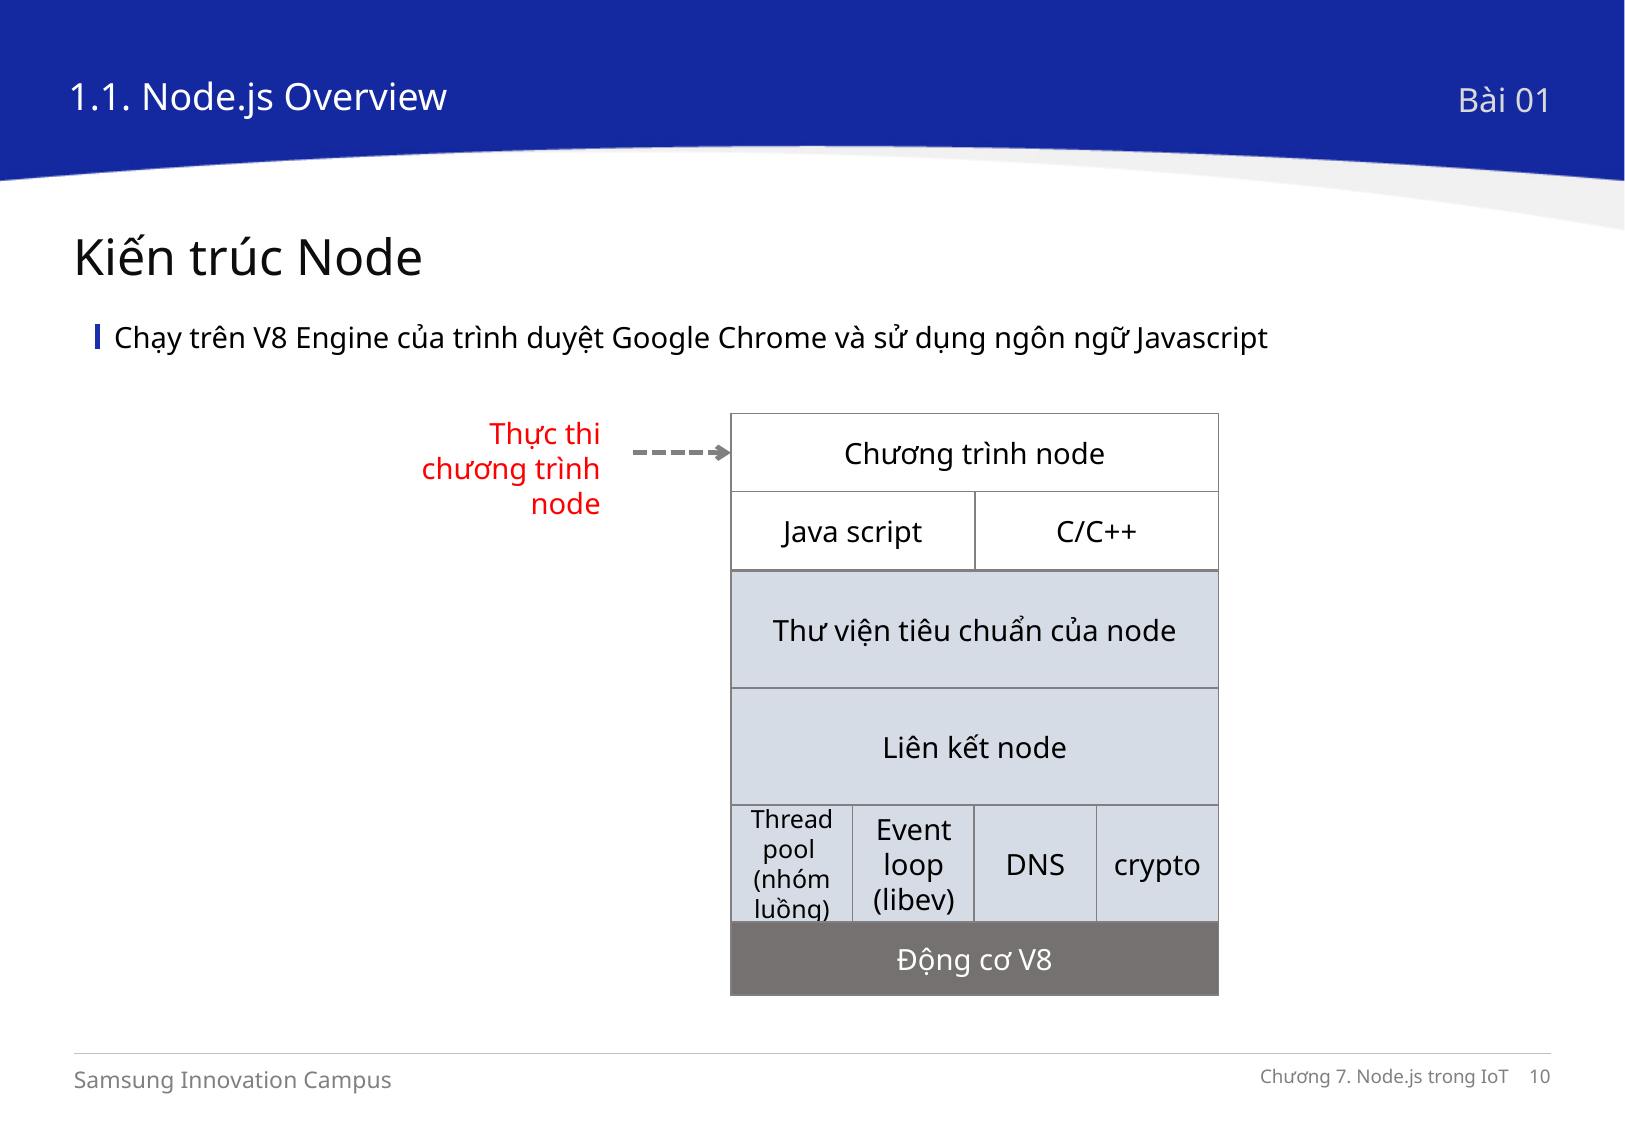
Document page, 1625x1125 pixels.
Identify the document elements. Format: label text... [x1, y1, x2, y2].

text_box Bài 01 [1422, 78, 1554, 119]
text_box Chạy trên V8 Engine của trình duyệt Google Chrome và sử dụng ngôn ngữ Javascript [94, 318, 1510, 355]
text_box 1.1. Node.js Overview [67, 72, 1025, 119]
text_box Kiến trúc Node [73, 224, 1552, 287]
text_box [405, 406, 1219, 995]
picture [0, 0, 1625, 1125]
